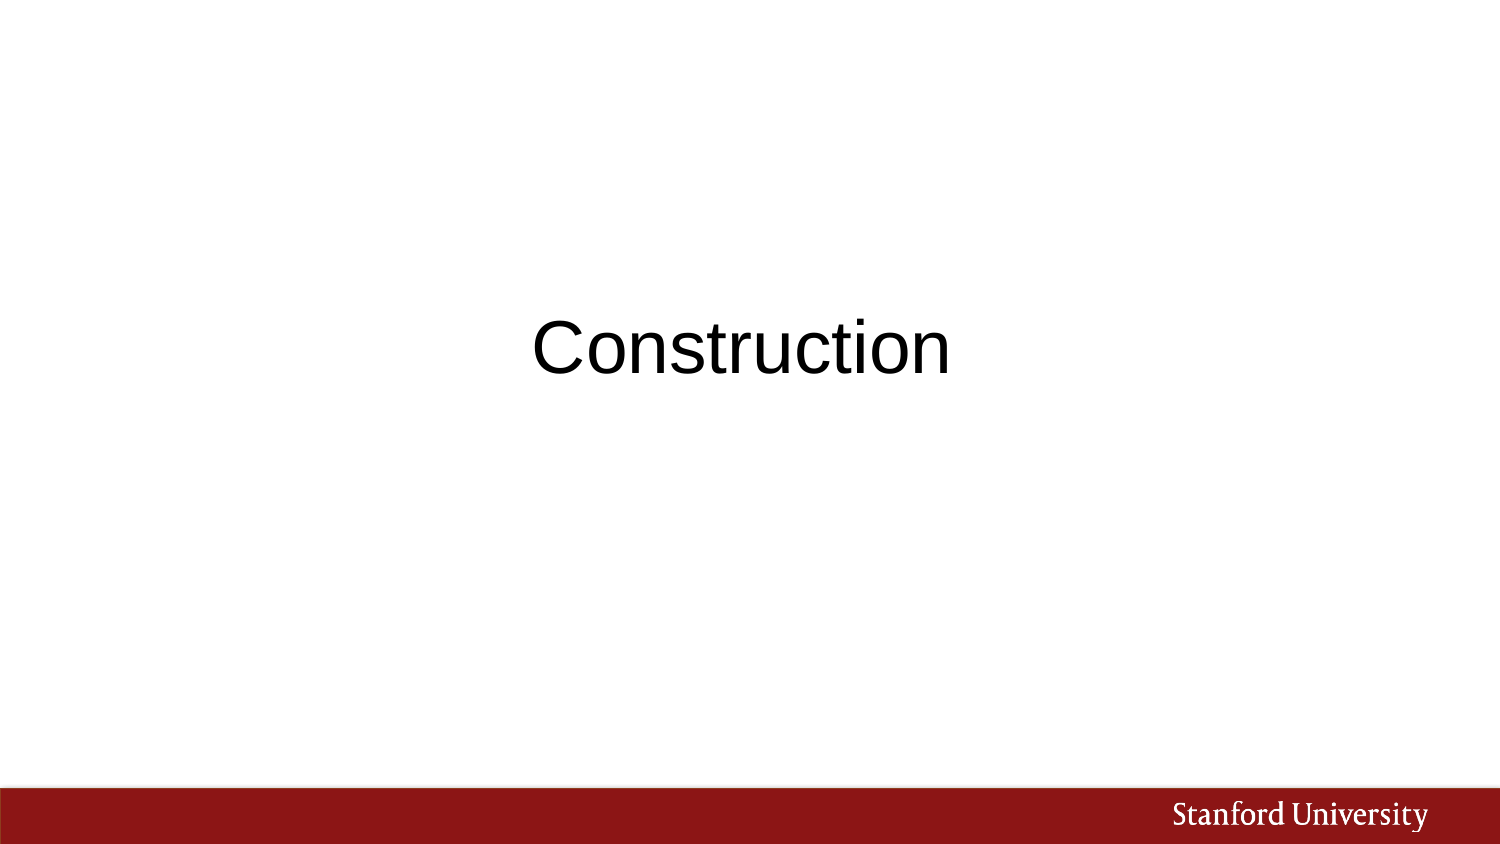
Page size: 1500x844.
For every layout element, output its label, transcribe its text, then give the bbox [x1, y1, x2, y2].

title Construction [75, 295, 1425, 397]
